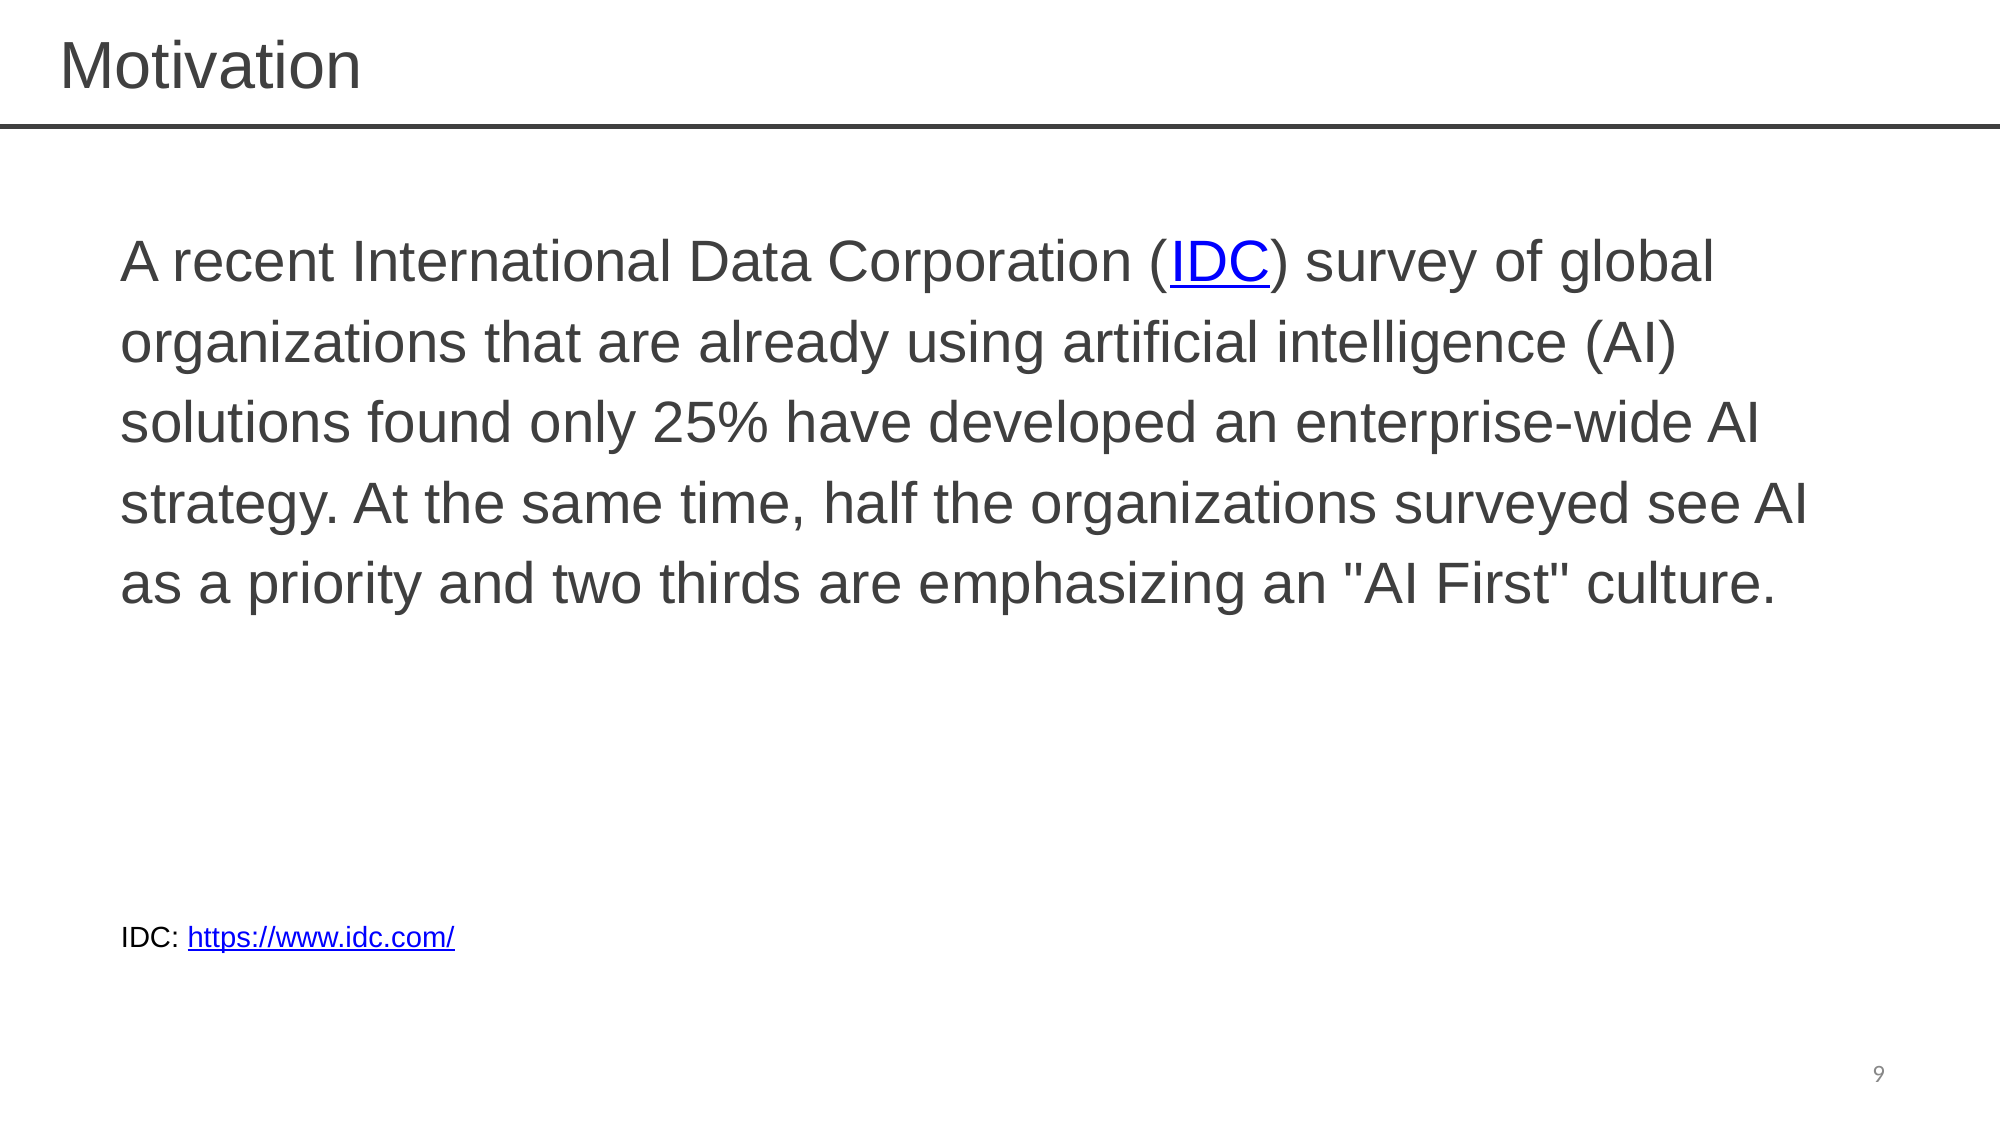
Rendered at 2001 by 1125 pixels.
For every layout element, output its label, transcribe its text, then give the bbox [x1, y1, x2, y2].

list A recent International Data Corporation (IDC) survey of global organizations that are already using artificial intelligence (AI) solutions found only 25% have developed an enterprise-wide AI strategy. At the same time, half the organizations surveyed see AI as a priority and two thirds are emphasizing an "AI First" culture. [105, 205, 1831, 746]
text_box IDC: https://www.idc.com/ [105, 903, 1134, 969]
slide_number 9 [1433, 1042, 1900, 1103]
title Motivation [44, 14, 1813, 127]
